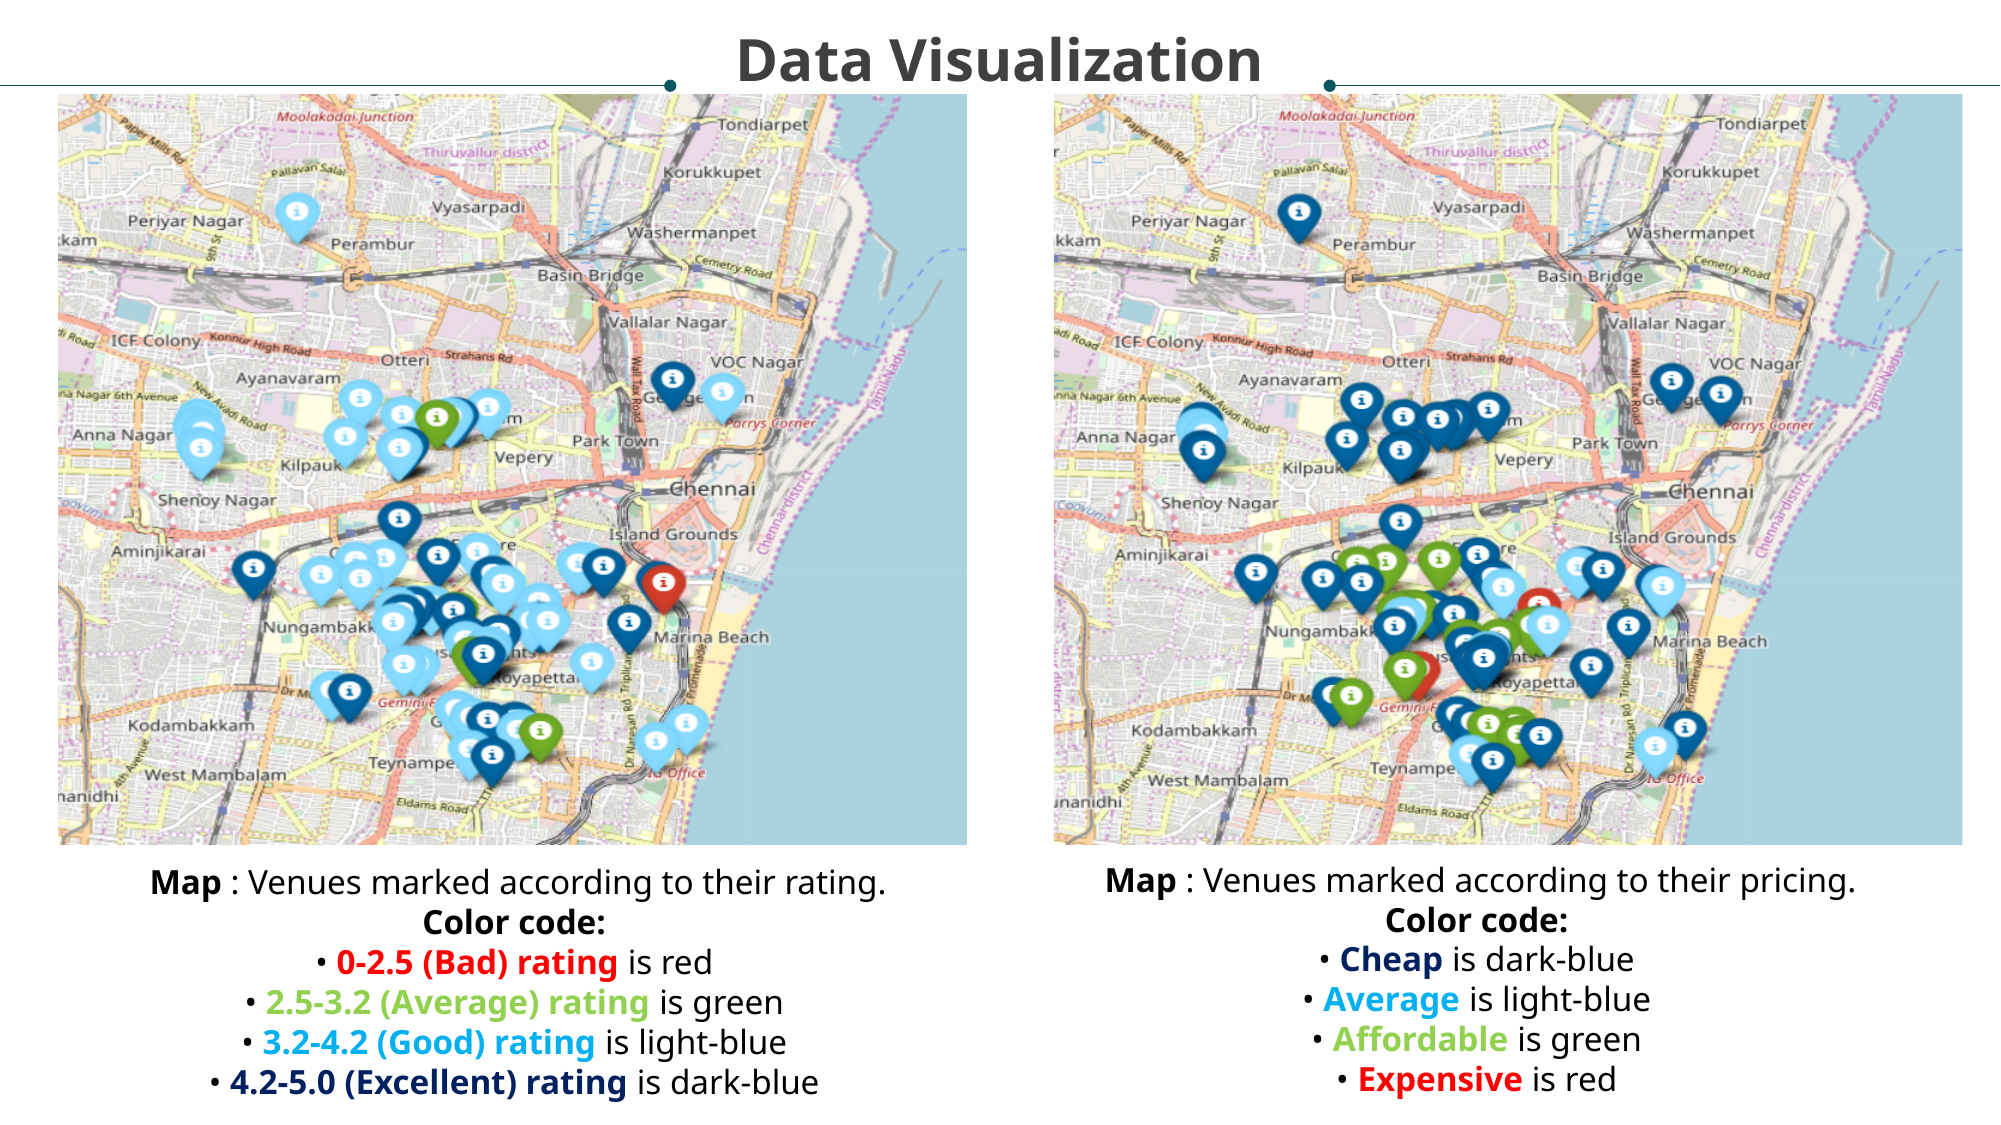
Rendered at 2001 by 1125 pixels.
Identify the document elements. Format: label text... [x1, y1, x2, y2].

text_box Map : Venues marked according to their rating. Color code: • 0-2.5 (Bad) rating is red • 2.5-3.2 (Average) rating is green • 3.2-4.2 (Good) rating is light-blue • 4.2-5.0 (Excellent) rating is dark-blue [91, 853, 947, 1109]
text_box Map : Venues marked according to their pricing. Color code: • Cheap is dark-blue • Average is light-blue • Affordable is green • Expensive is red [1053, 851, 1909, 1106]
picture [1053, 94, 1963, 845]
text_box Data Visualization [37, 31, 1963, 165]
picture [58, 94, 967, 845]
